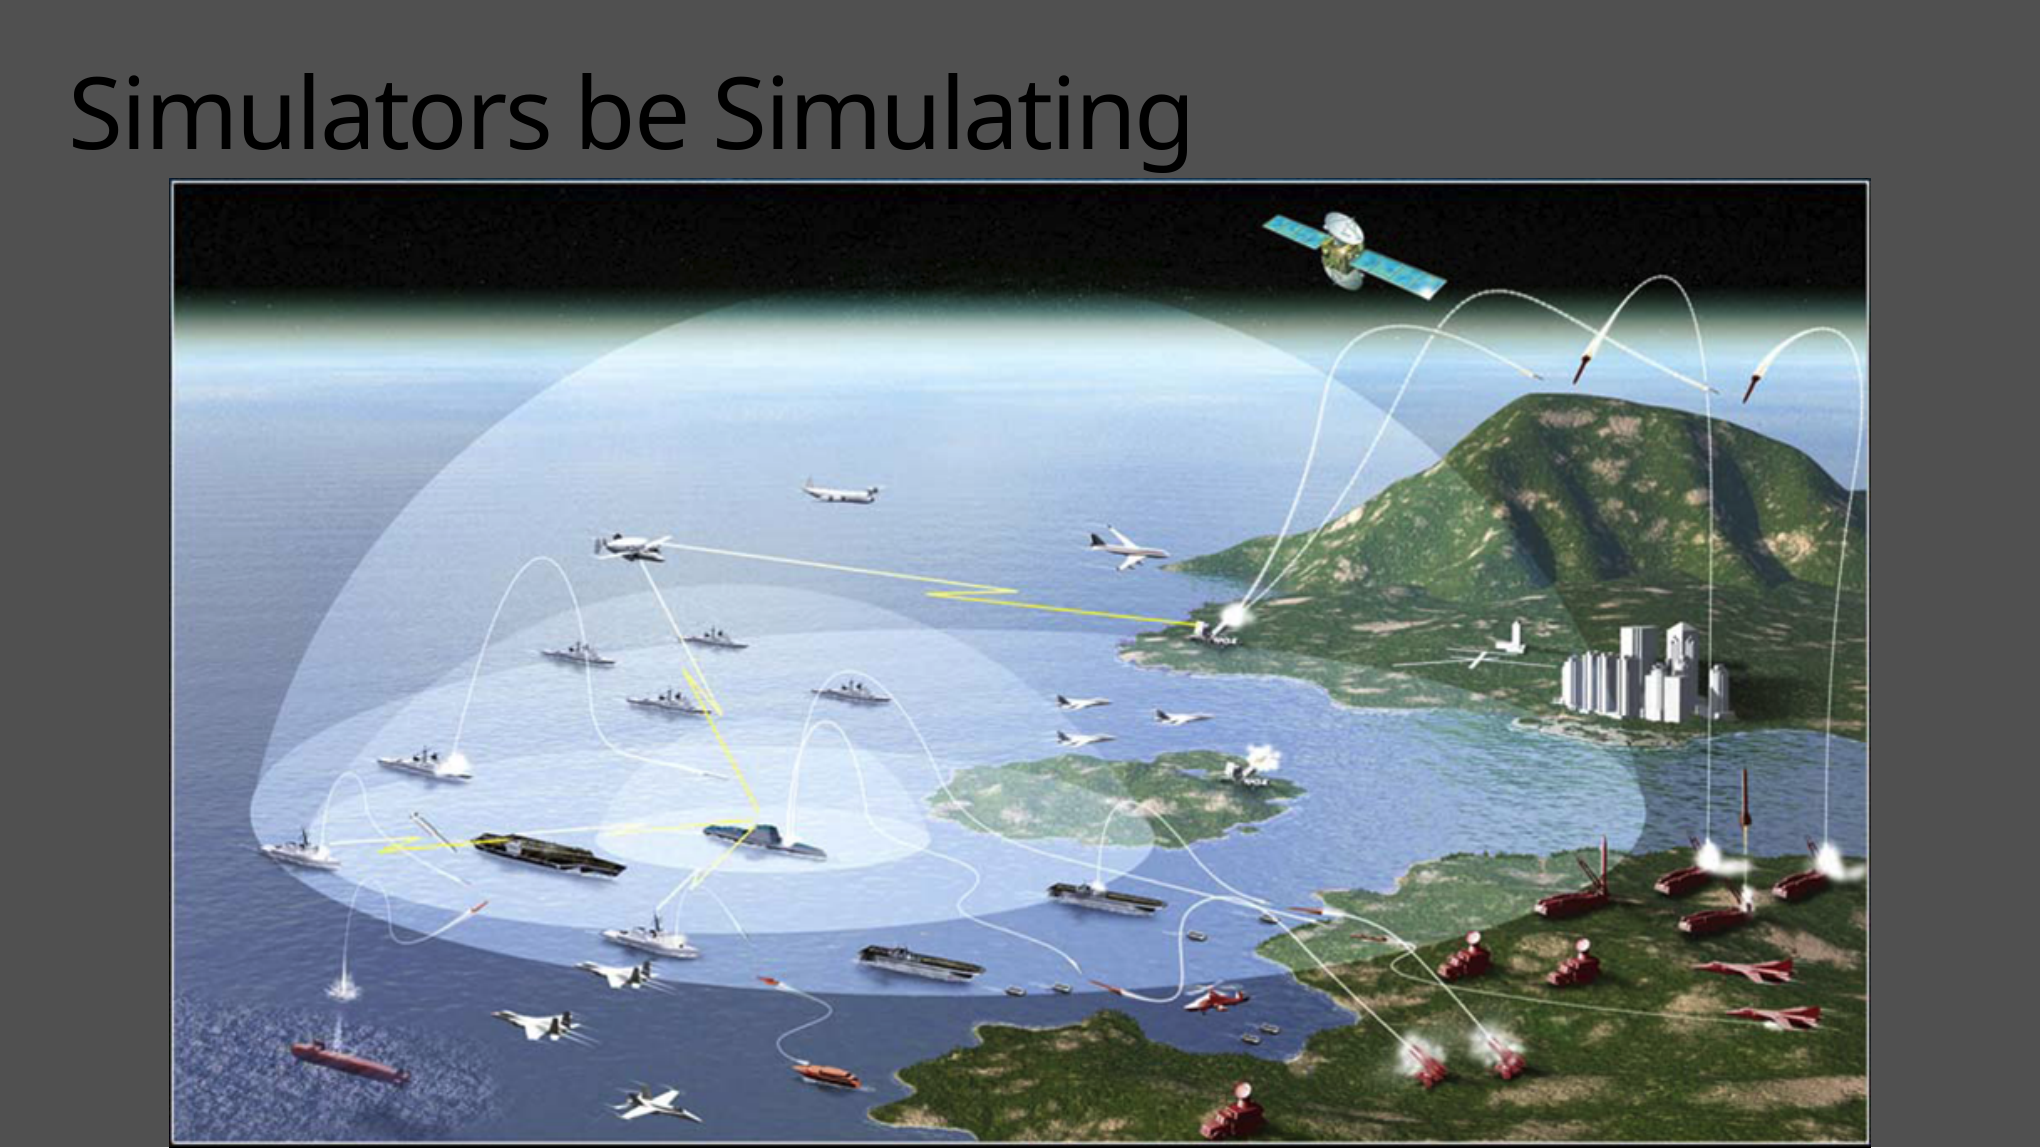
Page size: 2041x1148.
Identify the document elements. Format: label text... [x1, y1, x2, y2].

picture [169, 177, 1871, 1148]
title Simulators be Simulating [45, 48, 1996, 199]
